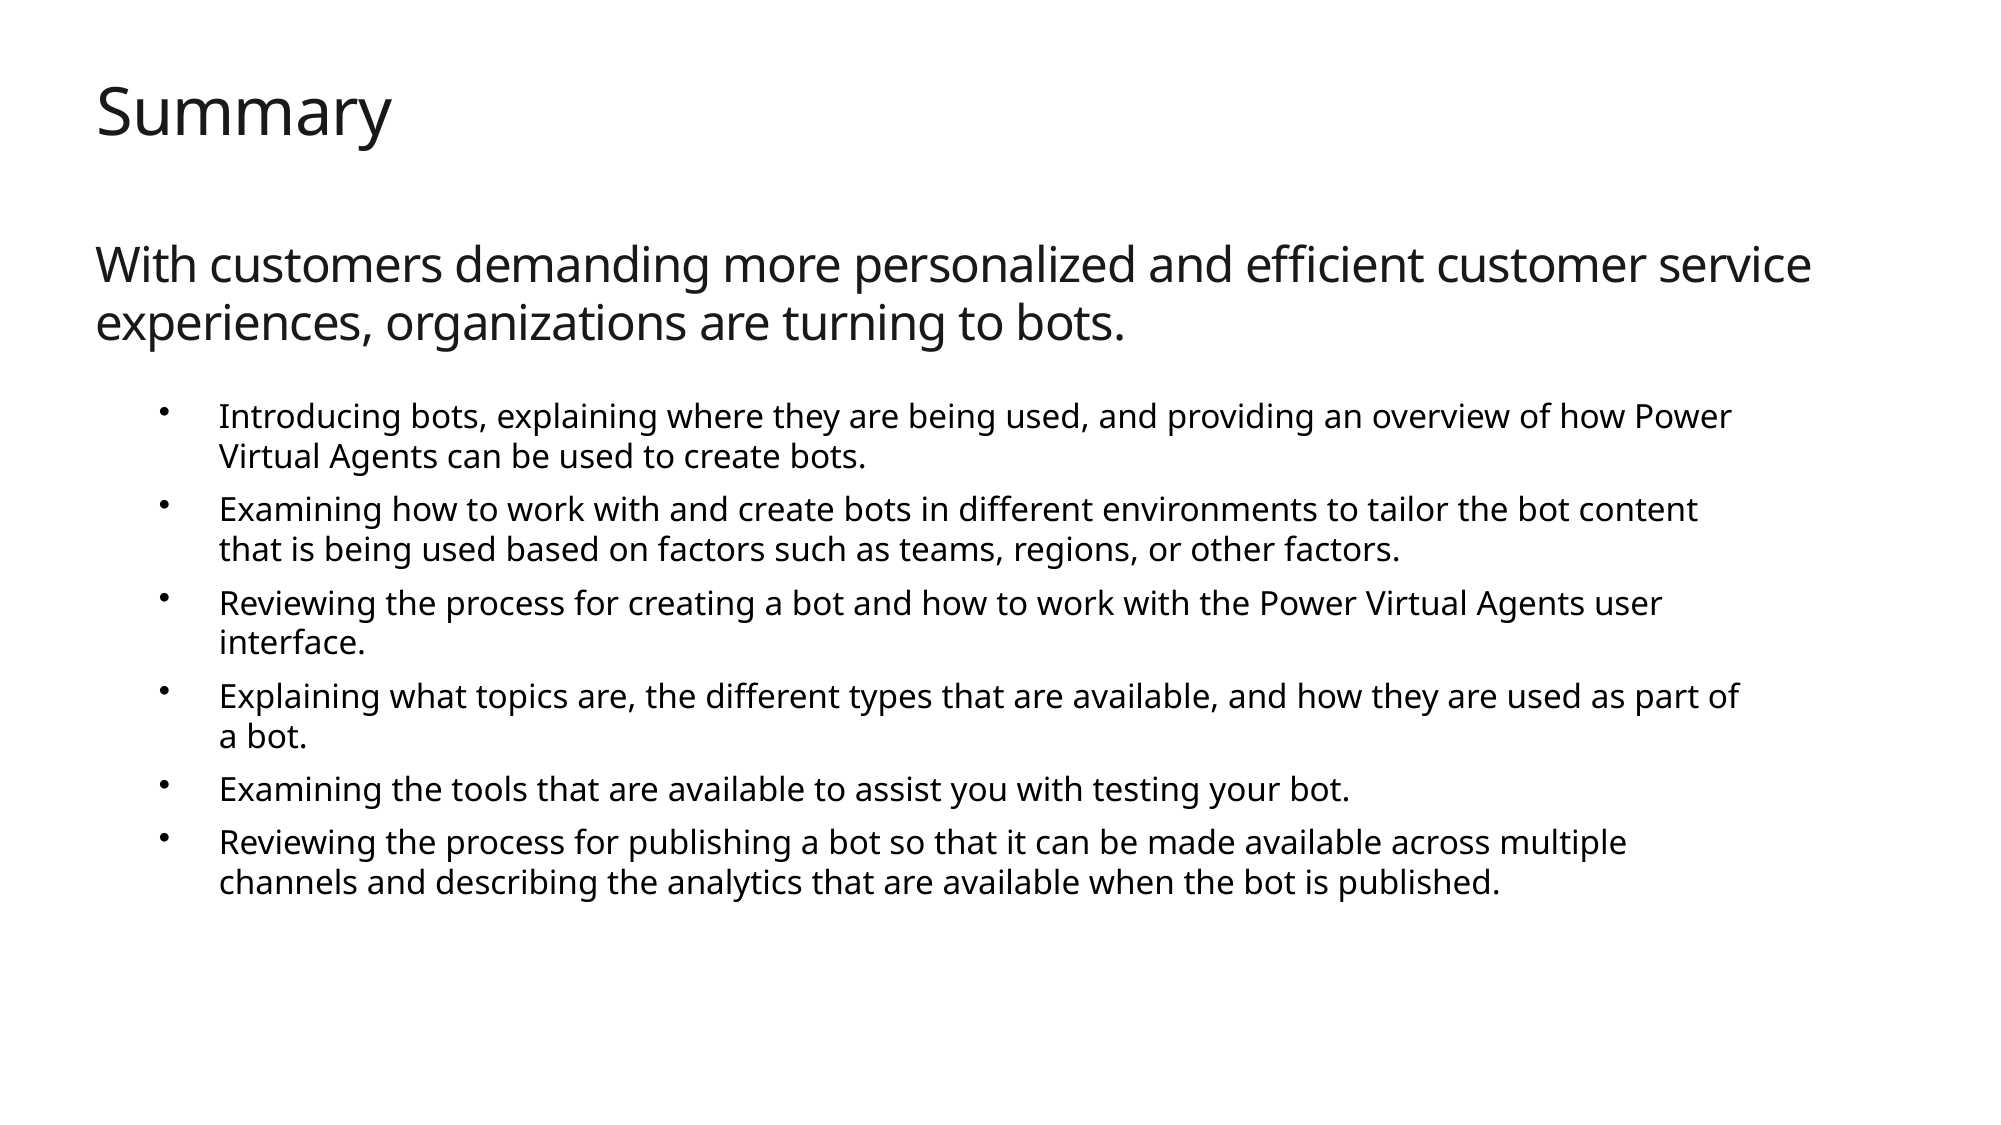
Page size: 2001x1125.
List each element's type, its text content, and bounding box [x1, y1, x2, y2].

list With customers demanding more personalized and efficient customer service experiences, organizations are turning to bots. [95, 217, 1904, 358]
text_box Introducing bots, explaining where they are being used, and providing an overview of how Power Virtual Agents can be used to create bots. Examining how to work with and create bots in different environments to tailor the bot content that is being used based on factors such as teams, regions, or other factors. Reviewing the process for creating a bot and how to work with the Power Virtual Agents user interface. Explaining what topics are, the different types that are available, and how they are used as part of a bot. Examining the tools that are available to assist you with testing your bot. Reviewing the process for publishing a bot so that it can be made available across multiple channels and describing the analytics that are available when the bot is published. [99, 387, 1775, 909]
title Summary [96, 63, 1904, 154]
